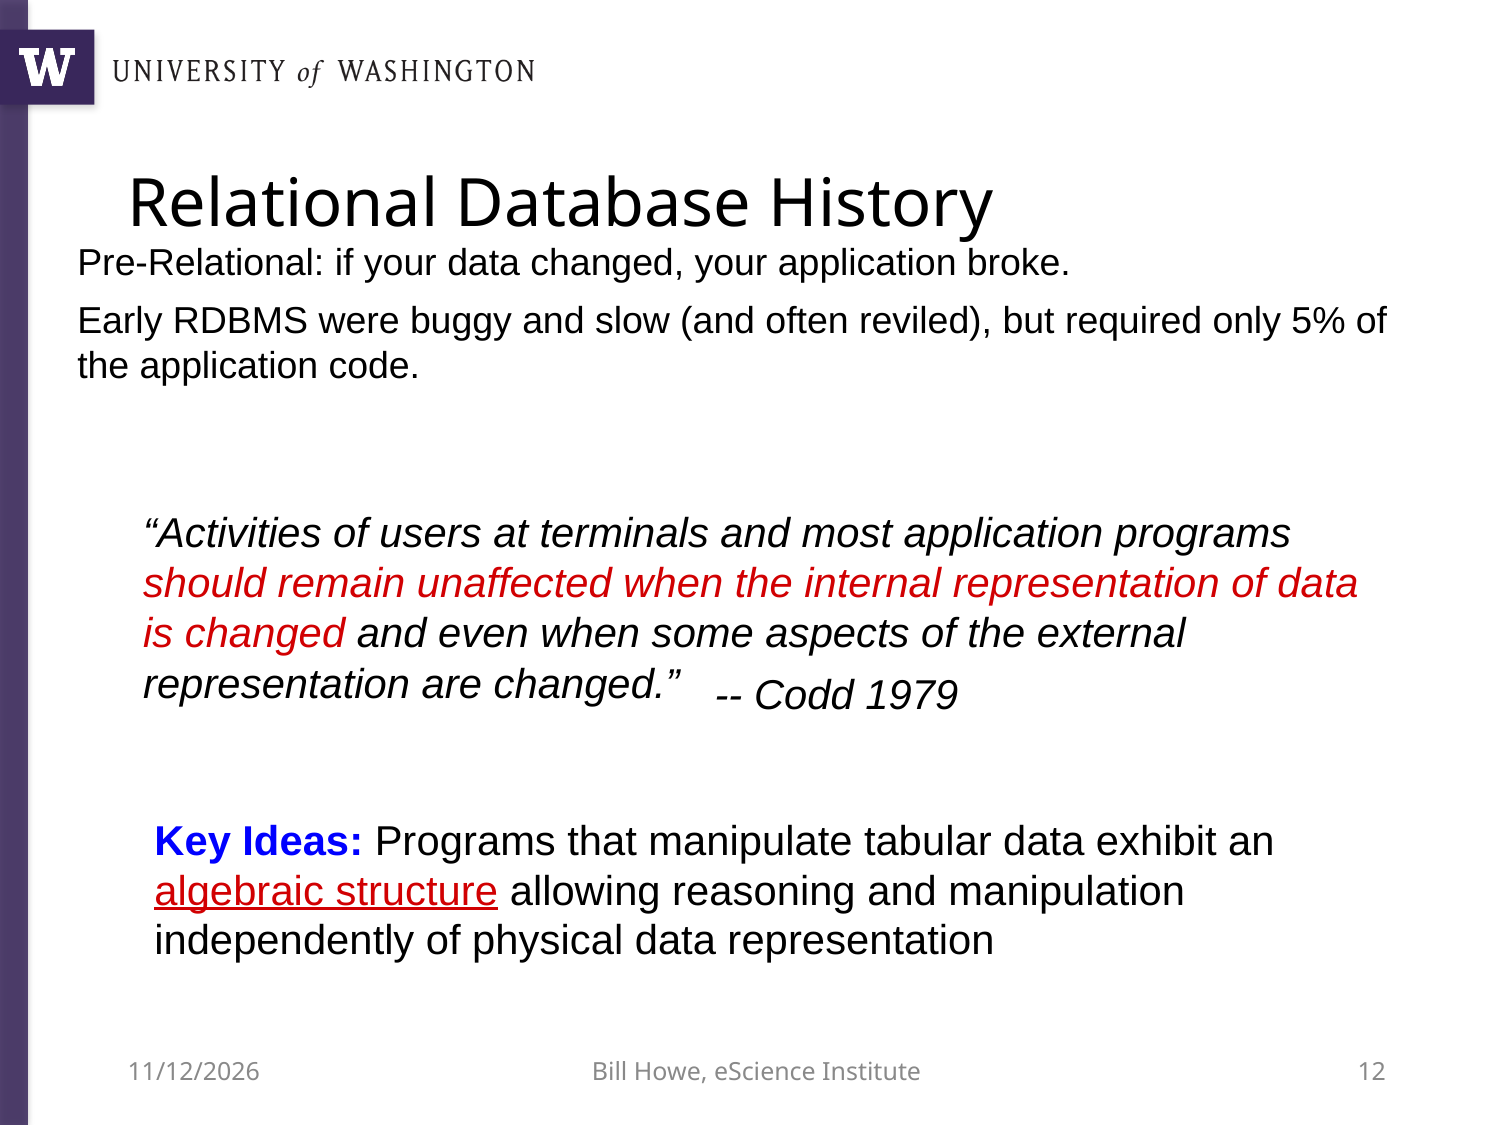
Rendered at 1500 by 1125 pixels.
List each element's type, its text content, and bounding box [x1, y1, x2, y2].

slide_number 12 [1051, 1042, 1402, 1103]
title Relational Database History [112, 125, 1401, 275]
footer Bill Howe, eScience Institute [519, 1042, 995, 1103]
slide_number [112, 1042, 463, 1103]
text_box Pre-Relational: if your data changed, your application broke. Early RDBMS were buggy and slow (and often reviled), but required only 5% of the application code. [62, 230, 1459, 393]
text_box Key Ideas: Programs that manipulate tabular data exhibit an algebraic structure allowing reasoning and manipulation independently of physical data representation [139, 805, 1383, 971]
picture [19, 48, 75, 86]
text_box -- Codd 1979 [699, 660, 974, 726]
picture [112, 59, 534, 88]
text_box “Activities of users at terminals and most application programs should remain unaffected when the internal representation of data is changed and even when some aspects of the external representation are changed.” [128, 498, 1410, 714]
